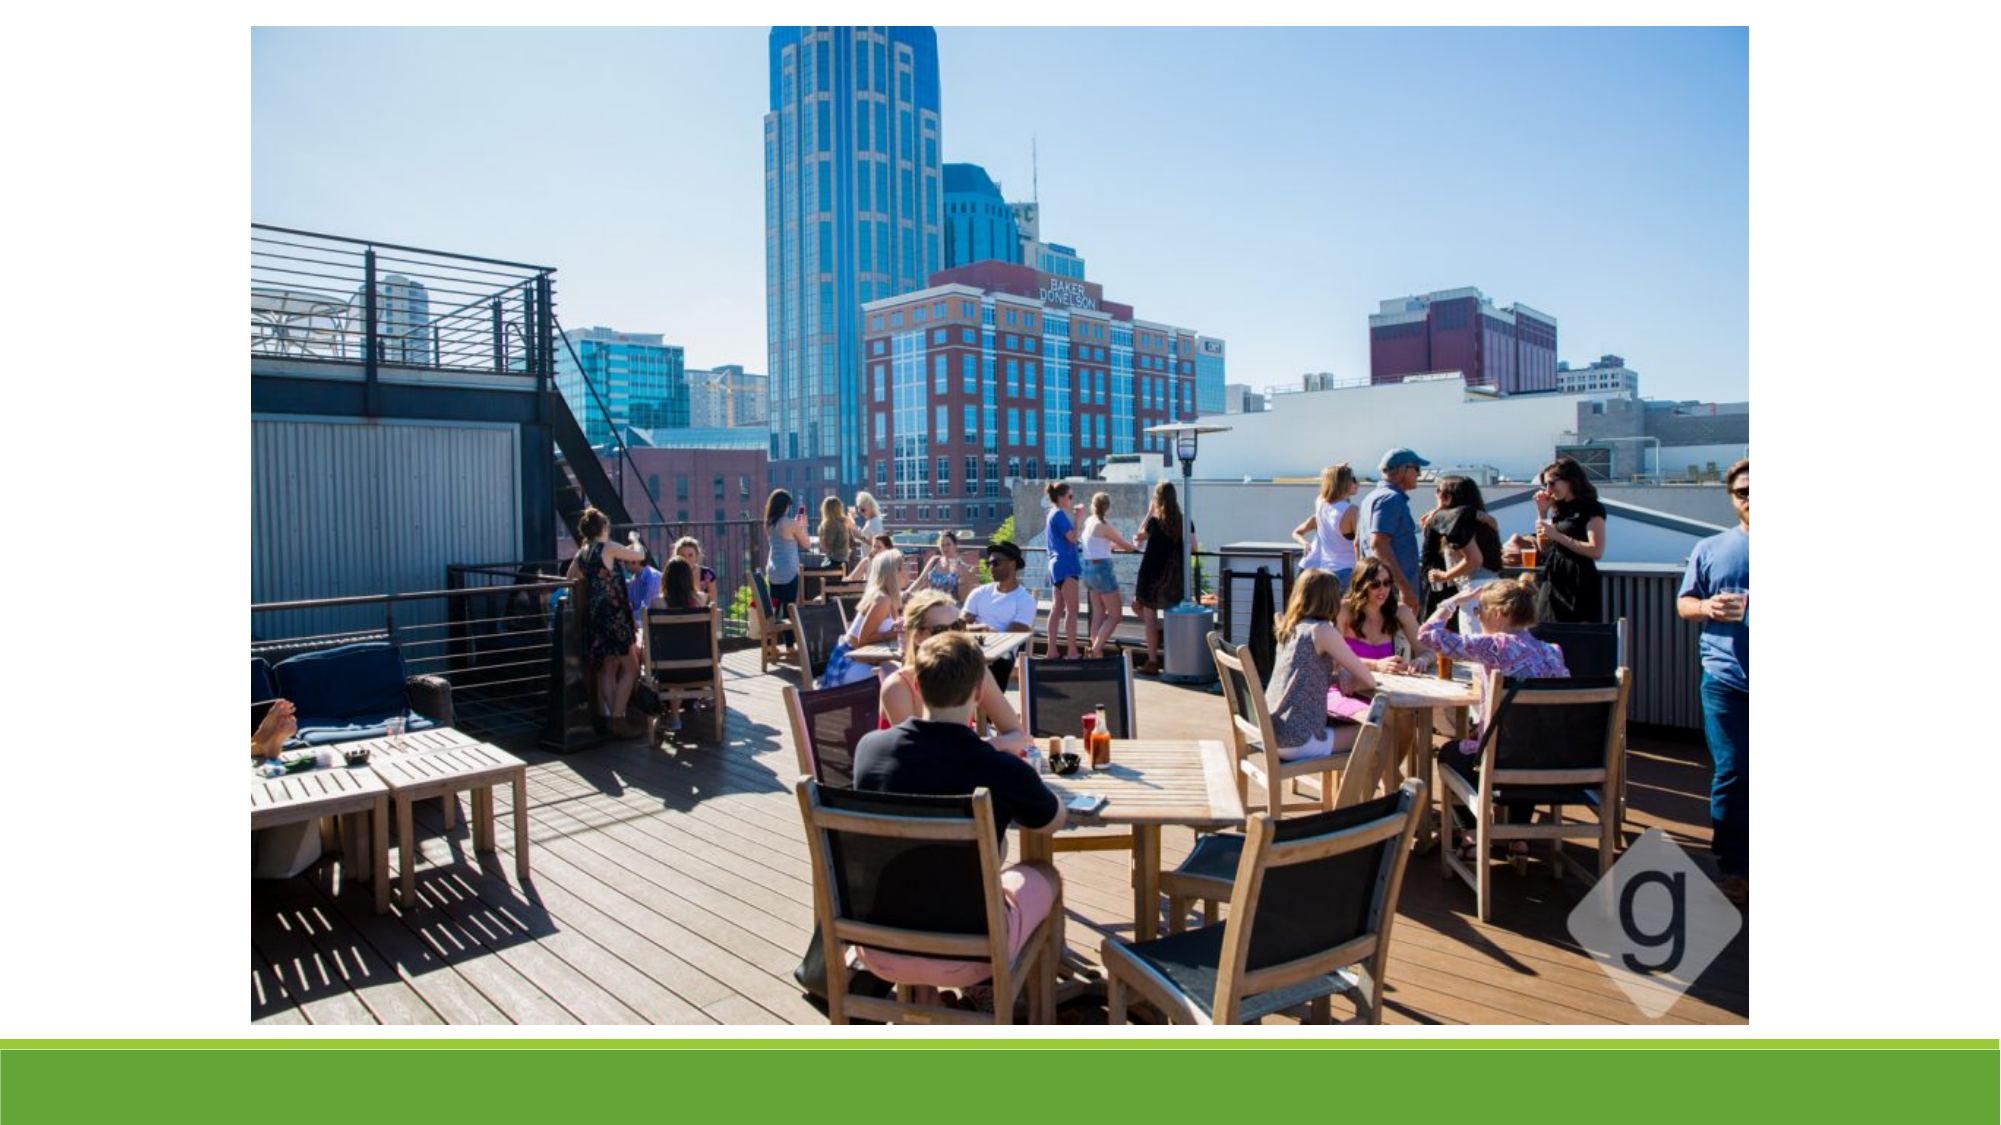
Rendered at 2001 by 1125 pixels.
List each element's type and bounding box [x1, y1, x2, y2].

picture [251, 25, 1749, 1026]
